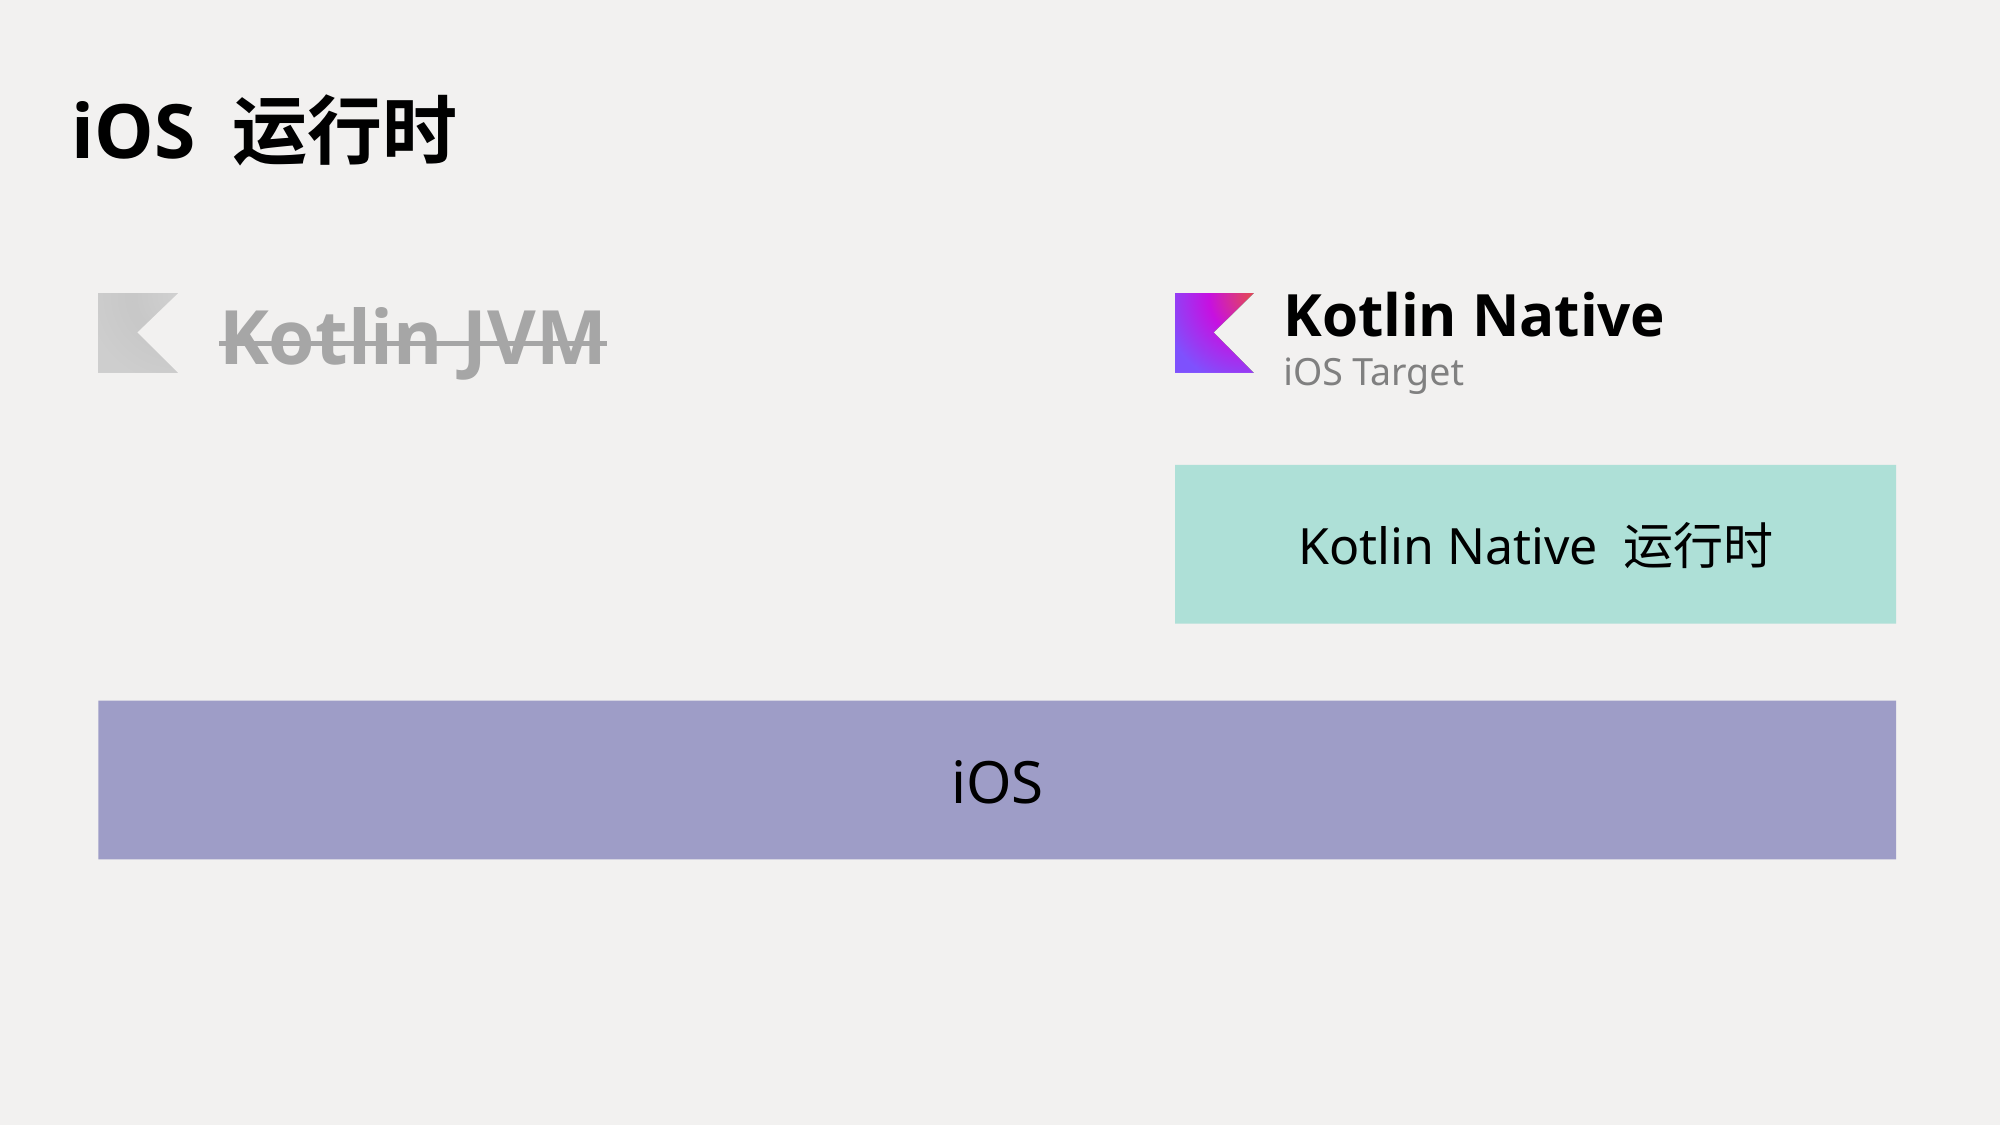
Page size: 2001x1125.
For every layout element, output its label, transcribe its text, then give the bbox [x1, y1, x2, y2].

text_box Kotlin Native iOS Target [1268, 270, 1681, 401]
text_box Kotlin Native 运行时 [1175, 464, 1897, 624]
picture [98, 292, 178, 373]
text_box Kotlin JVM [204, 281, 623, 387]
title iOS 运行时 [56, 54, 1931, 214]
picture [1174, 292, 1255, 373]
text_box iOS [98, 700, 1897, 860]
